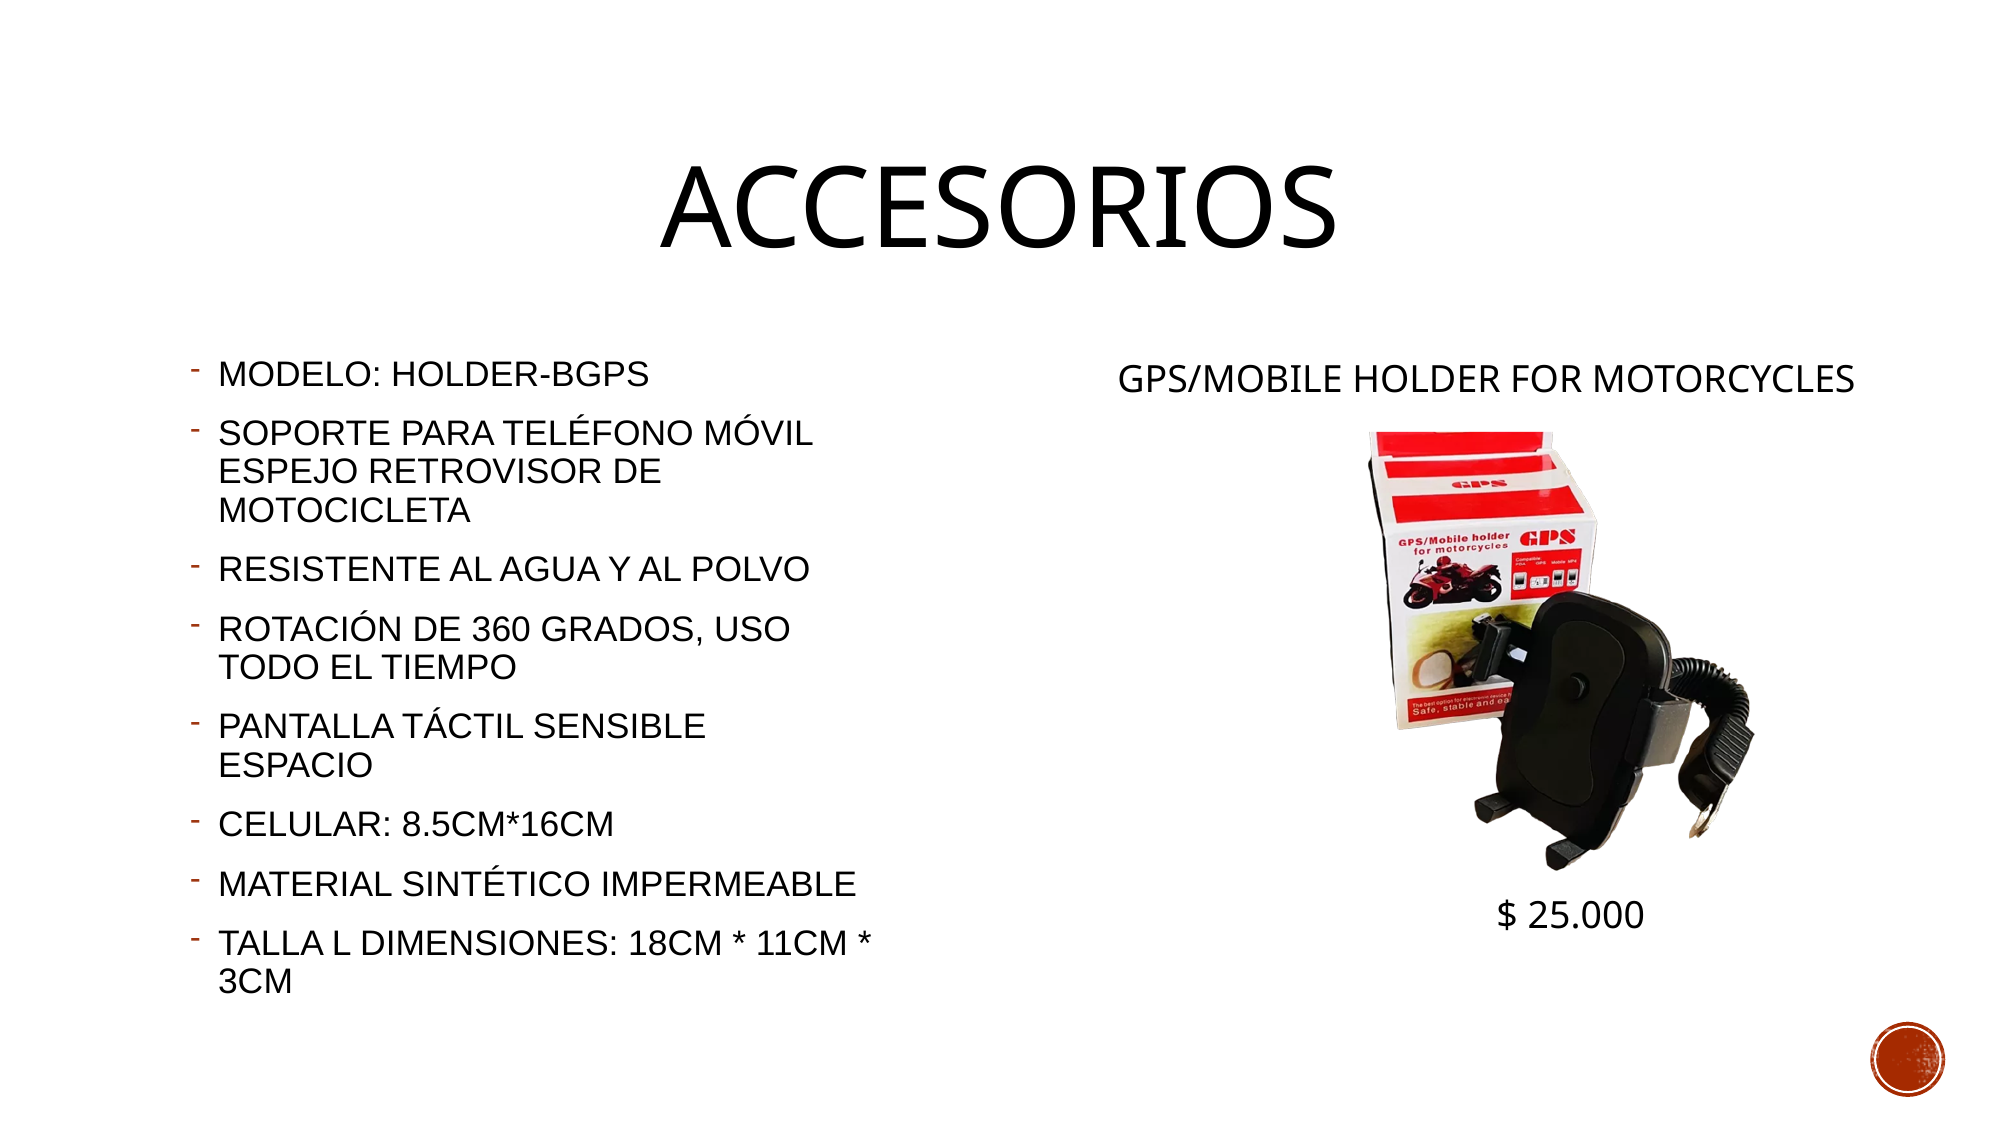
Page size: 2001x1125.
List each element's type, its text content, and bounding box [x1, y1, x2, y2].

list MODELO: HOLDER-BGPS SOPORTE PARA TELÉFONO MÓVIL ESPEJO RETROVISOR DE MOTOCICLETA RESISTENTE AL AGUA Y AL POLVO ROTACIÓN DE 360 GRADOS, USO TODO EL TIEMPO PANTALLA TÁCTIL SENSIBLE ESPACIO CELULAR: 8.5CM*16CM MATERIAL SINTÉTICO IMPERMEABLE TALLA L DIMENSIONES: 18CM * 11CM * 3CM [175, 348, 911, 1013]
picture [1333, 413, 1809, 888]
title ACCESORIOS [175, 79, 1826, 344]
text_box $ 25.000 [1481, 889, 1660, 944]
text_box GPS/MOBILE HOLDER FOR MOTORCYCLES [1102, 347, 1872, 408]
